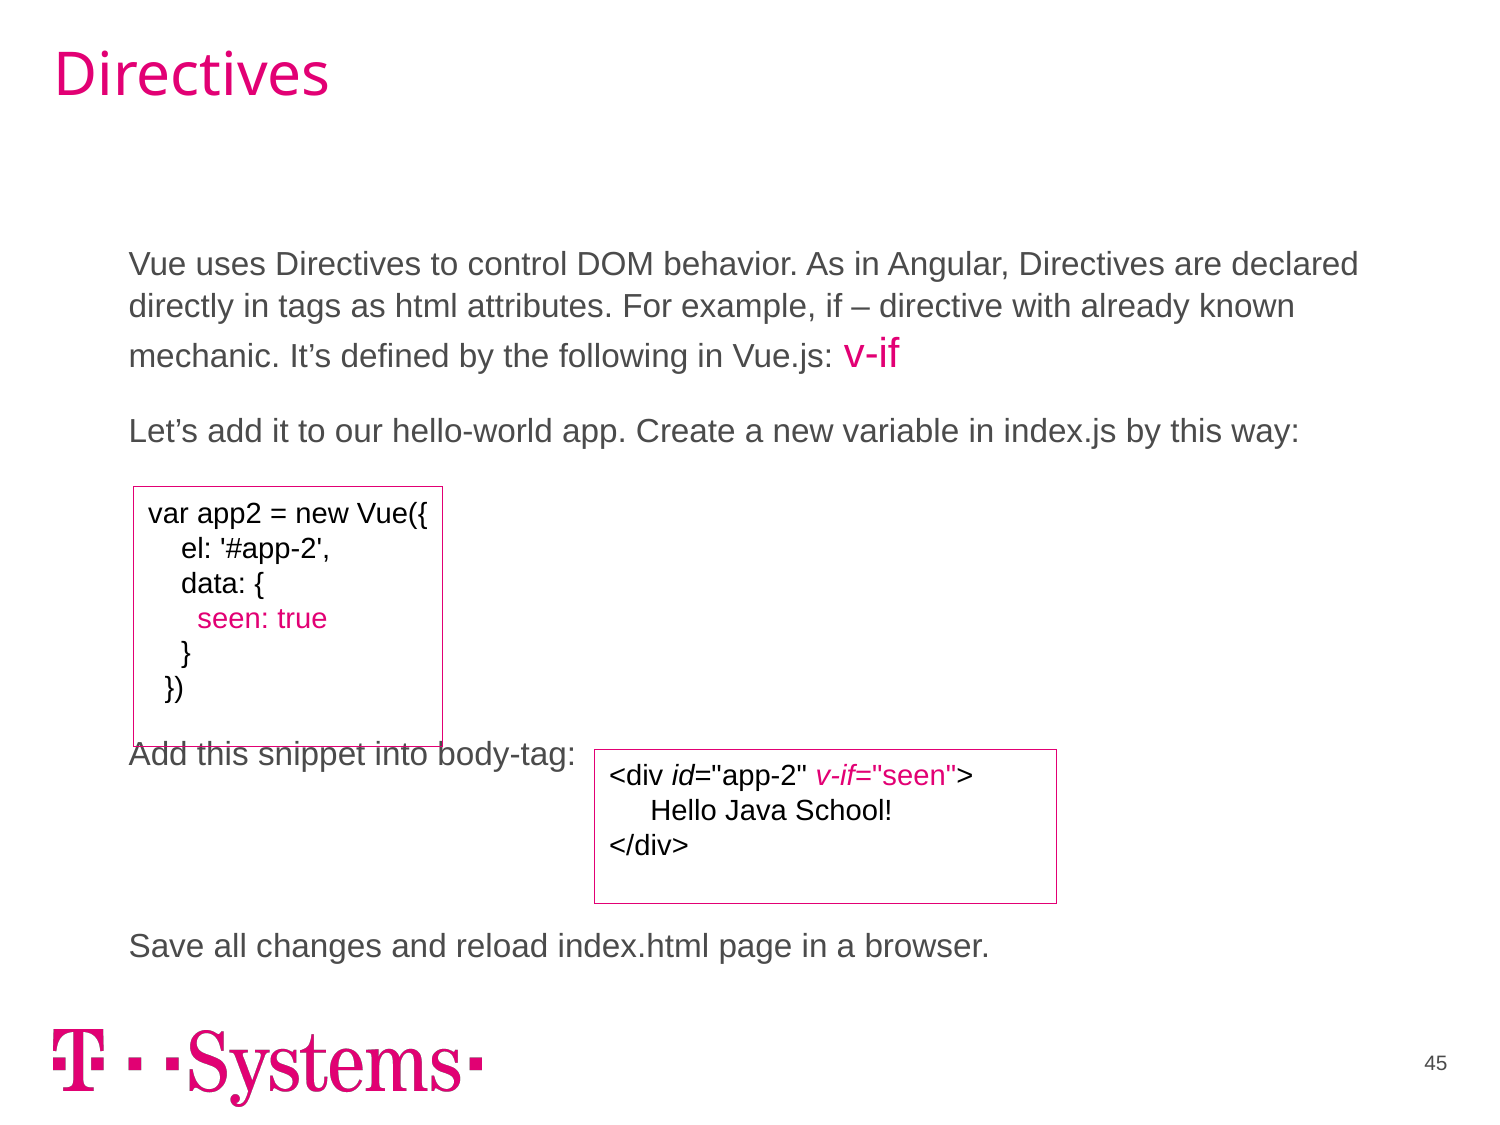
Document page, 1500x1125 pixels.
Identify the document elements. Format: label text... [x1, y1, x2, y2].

title Directives [53, 43, 1447, 132]
picture [53, 1029, 482, 1107]
slide_number 45 [1399, 1038, 1448, 1087]
list Vue uses Directives to control DOM behavior. As in Angular, Directives are declared directly in tags as html attributes. For example, if – directive with already known mechanic. It’s defined by the following in Vue.js: v-if Let’s add it to our hello-world app. Create a new variable in index.js by this way: Add this snippet into body-tag: Save all changes and reload index.html page in a browser. [53, 241, 1447, 970]
text_box <div id="app-2" v-if="seen"> Hello Java School! </div> [594, 749, 1057, 904]
text_box var app2 = new Vue({ el: '#app-2', data: { seen: true } }) [133, 486, 443, 747]
